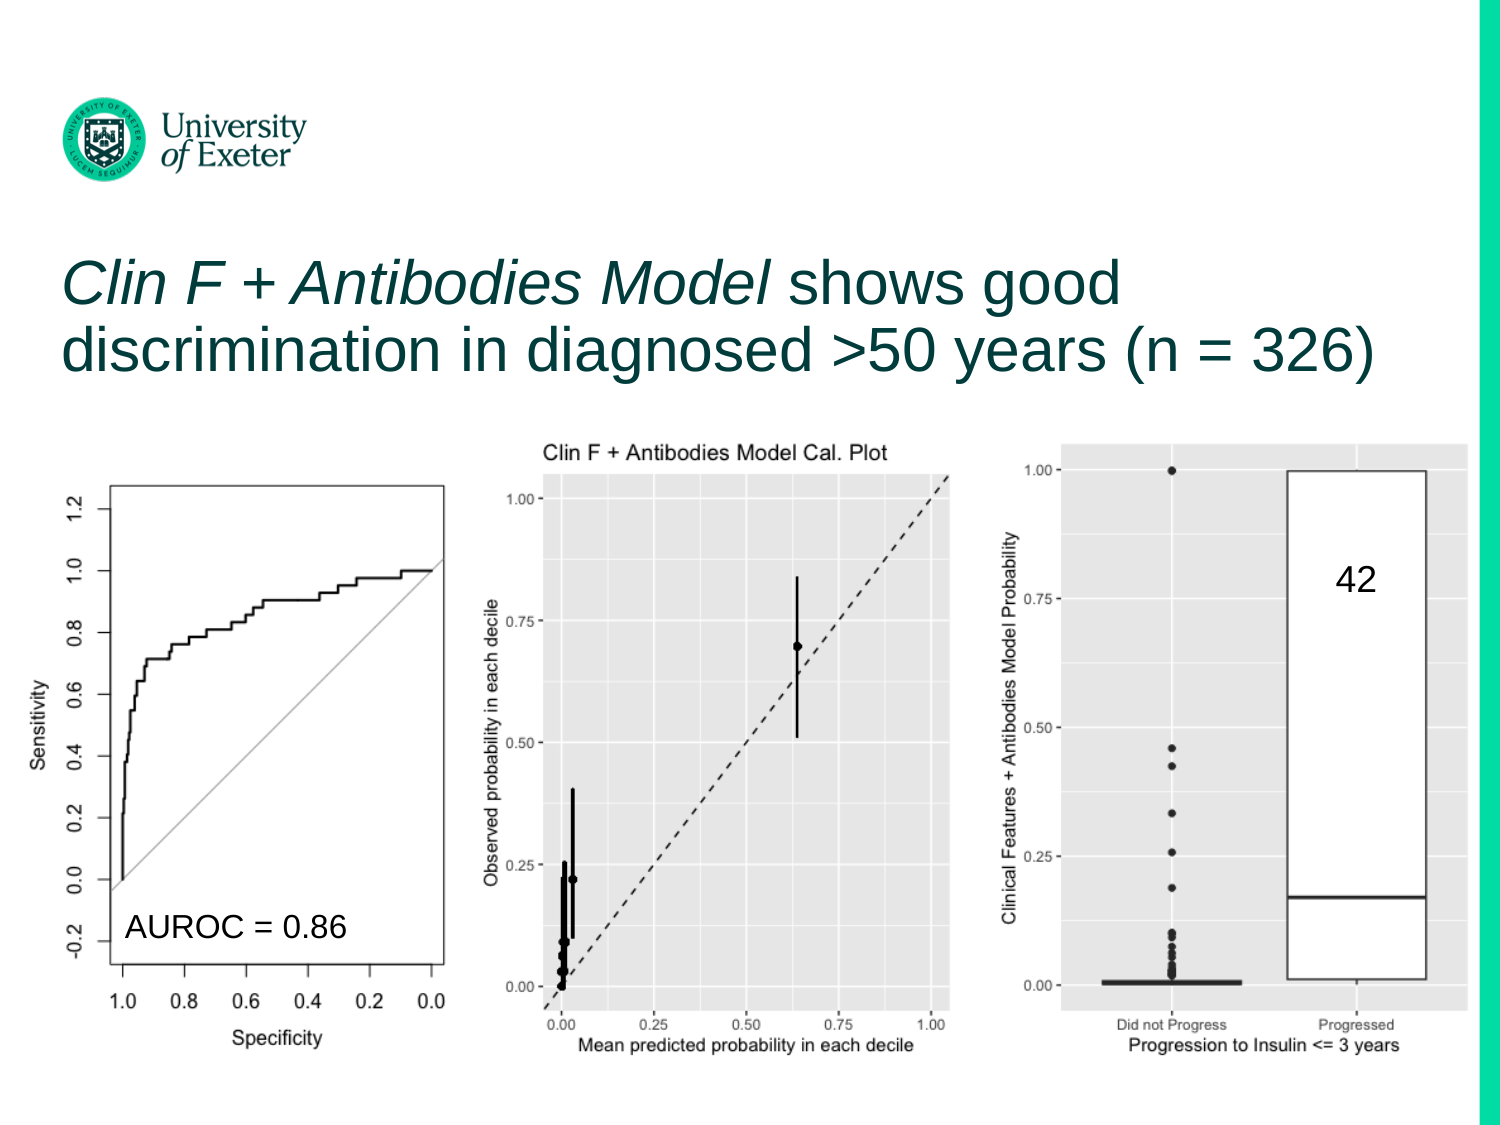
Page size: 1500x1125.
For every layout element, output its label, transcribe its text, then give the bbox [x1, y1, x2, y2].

picture [11, 435, 959, 1064]
picture [993, 435, 1477, 1064]
picture [50, 50, 320, 229]
title Clin F + Antibodies Model shows good discrimination in diagnosed >50 years (n = 326) [61, 242, 1477, 344]
